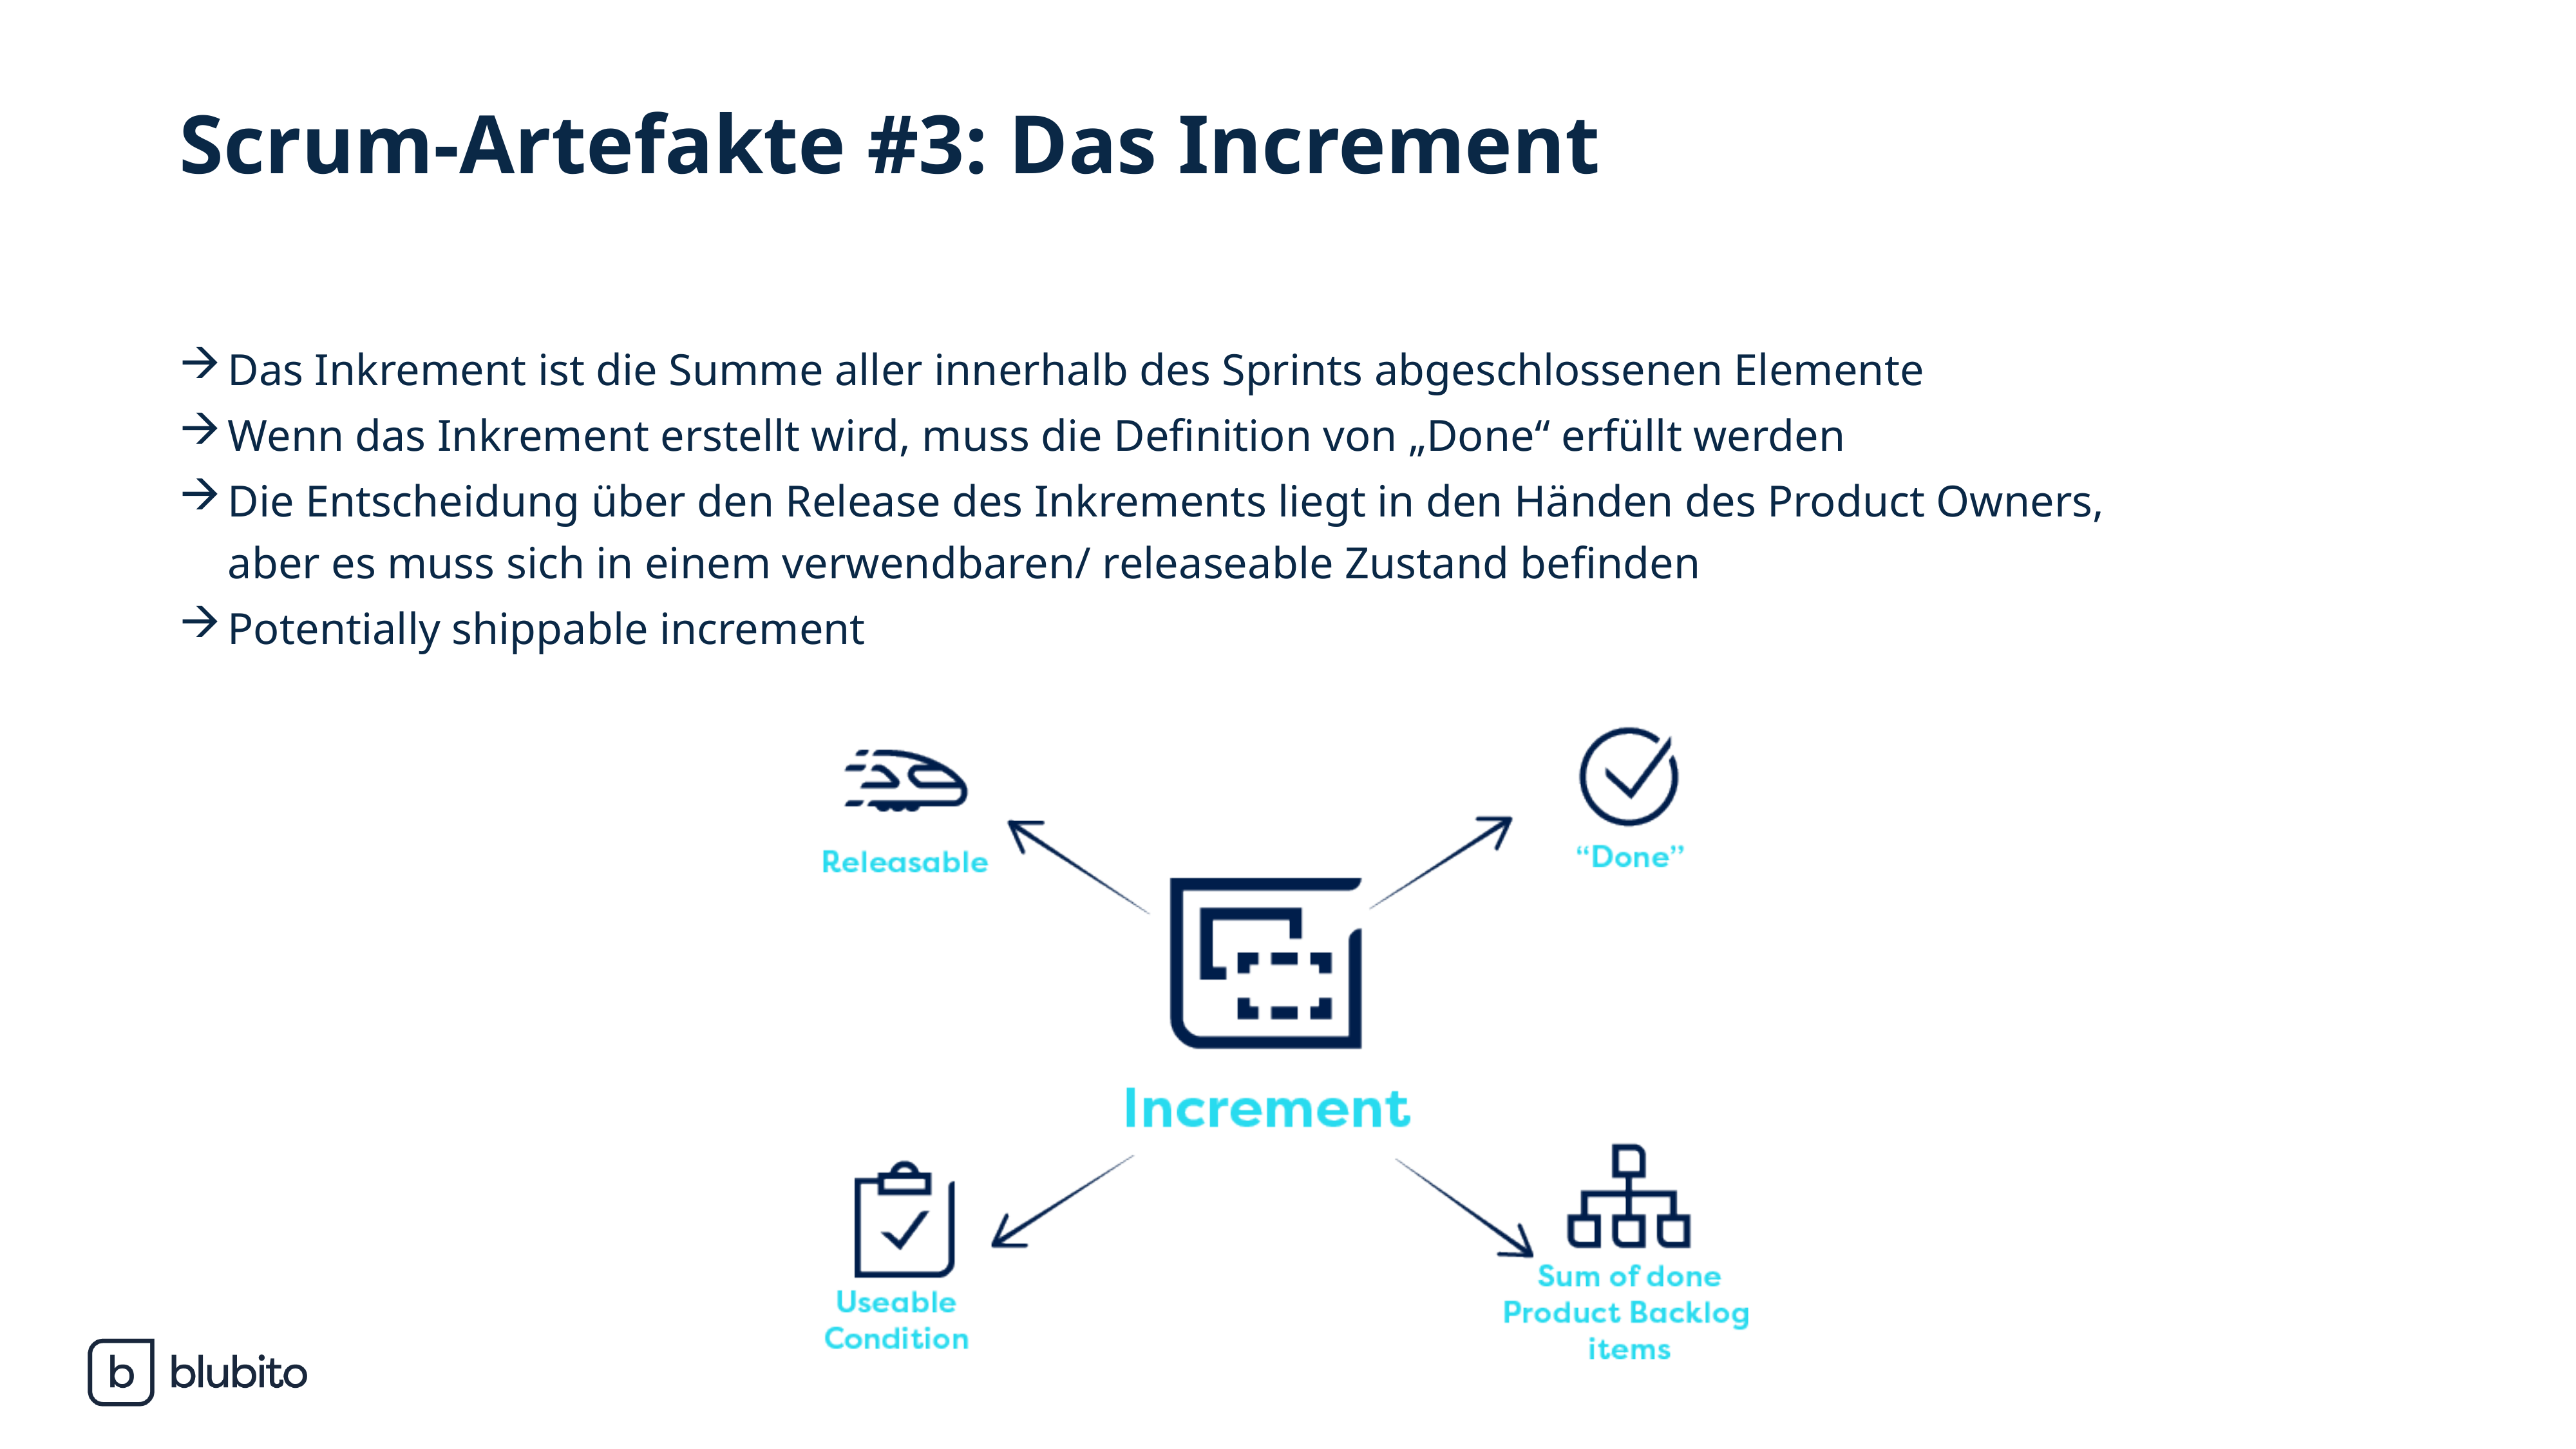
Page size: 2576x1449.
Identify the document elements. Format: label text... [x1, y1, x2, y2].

list Scrum-Artefakte #3: Das Increment [169, 102, 2314, 193]
picture [359, 367, 2264, 1449]
list Das Inkrement ist die Summe aller innerhalb des Sprints abgeschlossenen Elemente Wenn das Inkrement erstellt wird, muss die Definition von „Done“ erfüllt werden Die Entscheidung über den Release des Inkrements liegt in den Händen des Product Owners, aber es muss sich in einem verwendbaren/ releaseable Zustand befinden Potentially shippable increment [169, 327, 2159, 1165]
picture [88, 1338, 307, 1406]
